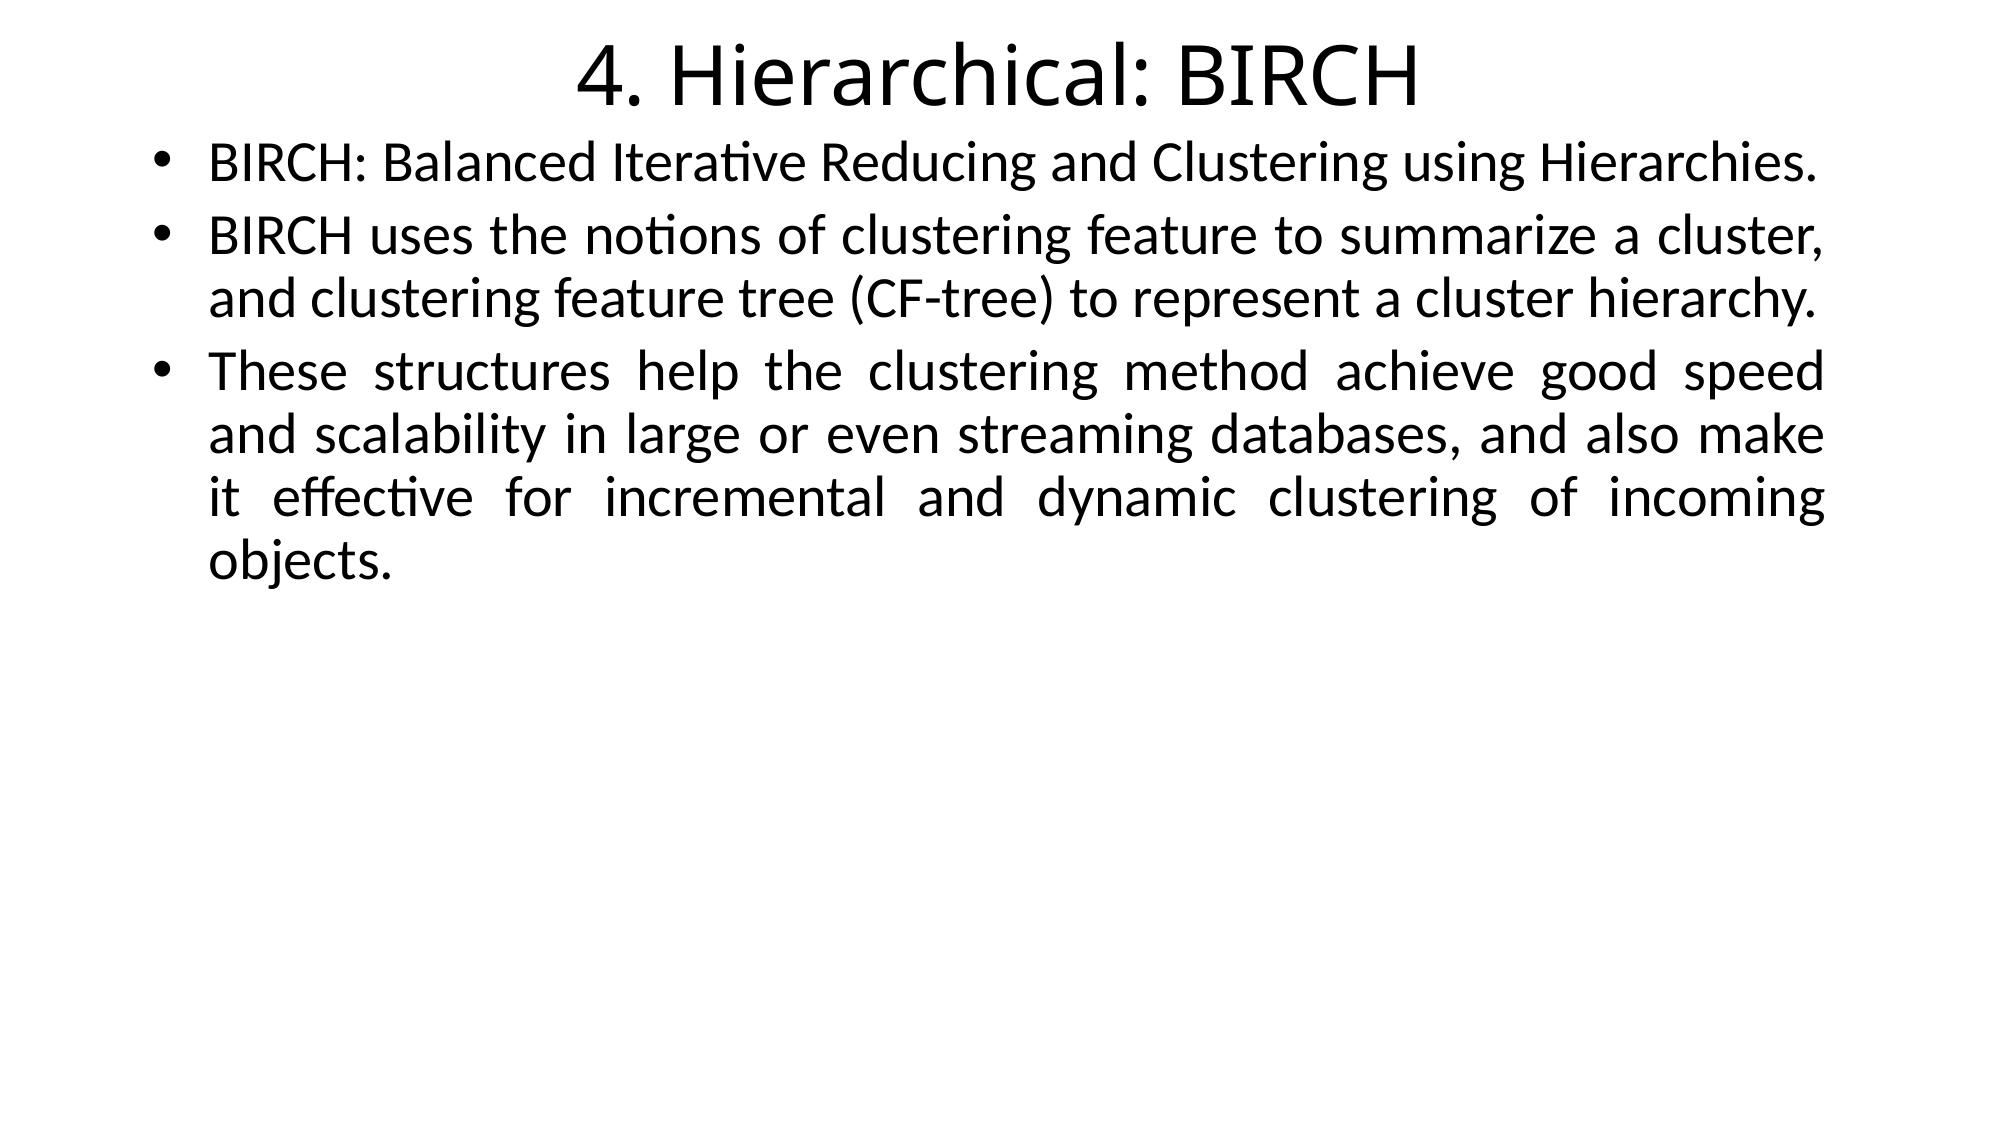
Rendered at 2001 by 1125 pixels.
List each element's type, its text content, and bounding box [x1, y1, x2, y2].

text_box 4. Hierarchical: BIRCH [137, 19, 1863, 138]
list BIRCH: Balanced Iterative Reducing and Clustering using Hierarchies. BIRCH uses the notions of clustering feature to summarize a cluster, and clustering feature tree (CF-tree) to represent a cluster hierarchy. These structures help the clustering method achieve good speed and scalability in large or even streaming databases, and also make it effective for incremental and dynamic clustering of incoming objects. [137, 138, 1842, 1087]
